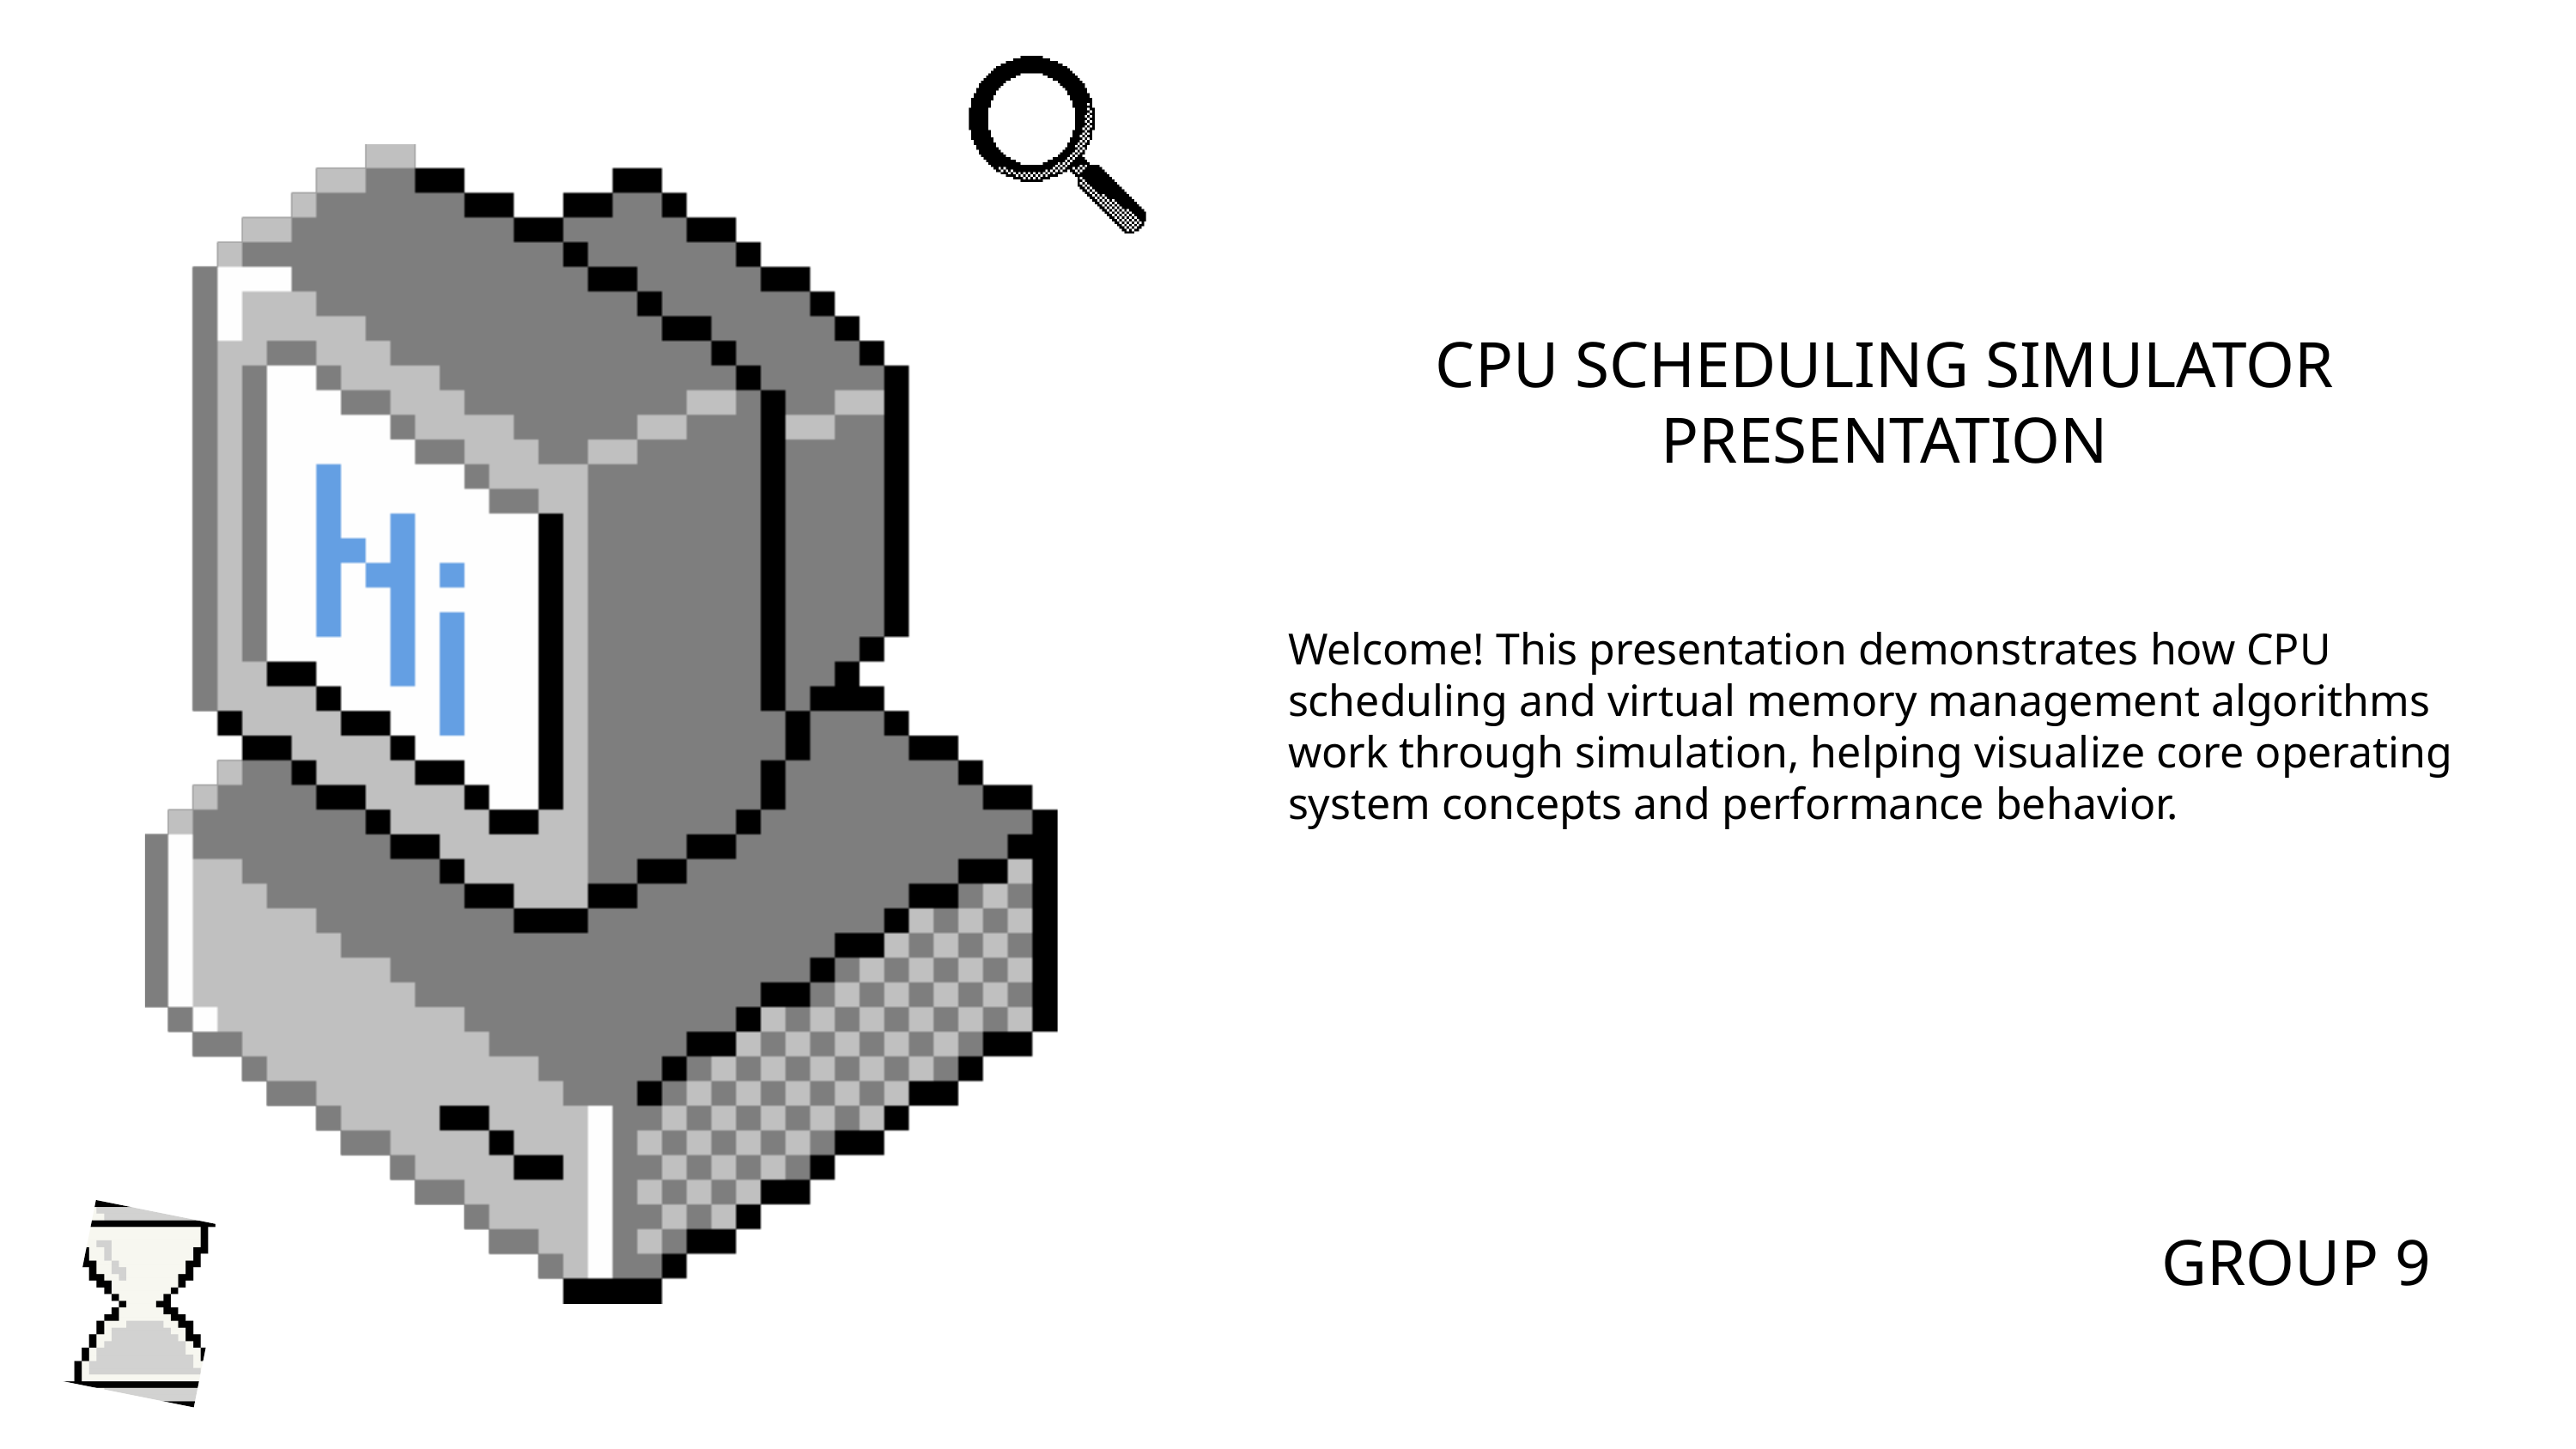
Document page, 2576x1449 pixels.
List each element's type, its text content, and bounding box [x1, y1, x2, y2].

text_box PRESENTATION [1577, 400, 2193, 476]
text_box [144, 144, 1058, 1304]
text_box CPU SCHEDULING SIMULATOR [1287, 324, 2482, 401]
text_box GROUP 9 [2038, 1222, 2432, 1299]
text_box [59, 1200, 230, 1408]
text_box Welcome! This presentation demonstrates how CPU scheduling and virtual memory management algorithms work through simulation, helping visualize core operating system concepts and performance behavior. [1287, 621, 2482, 828]
text_box [969, 56, 1146, 233]
